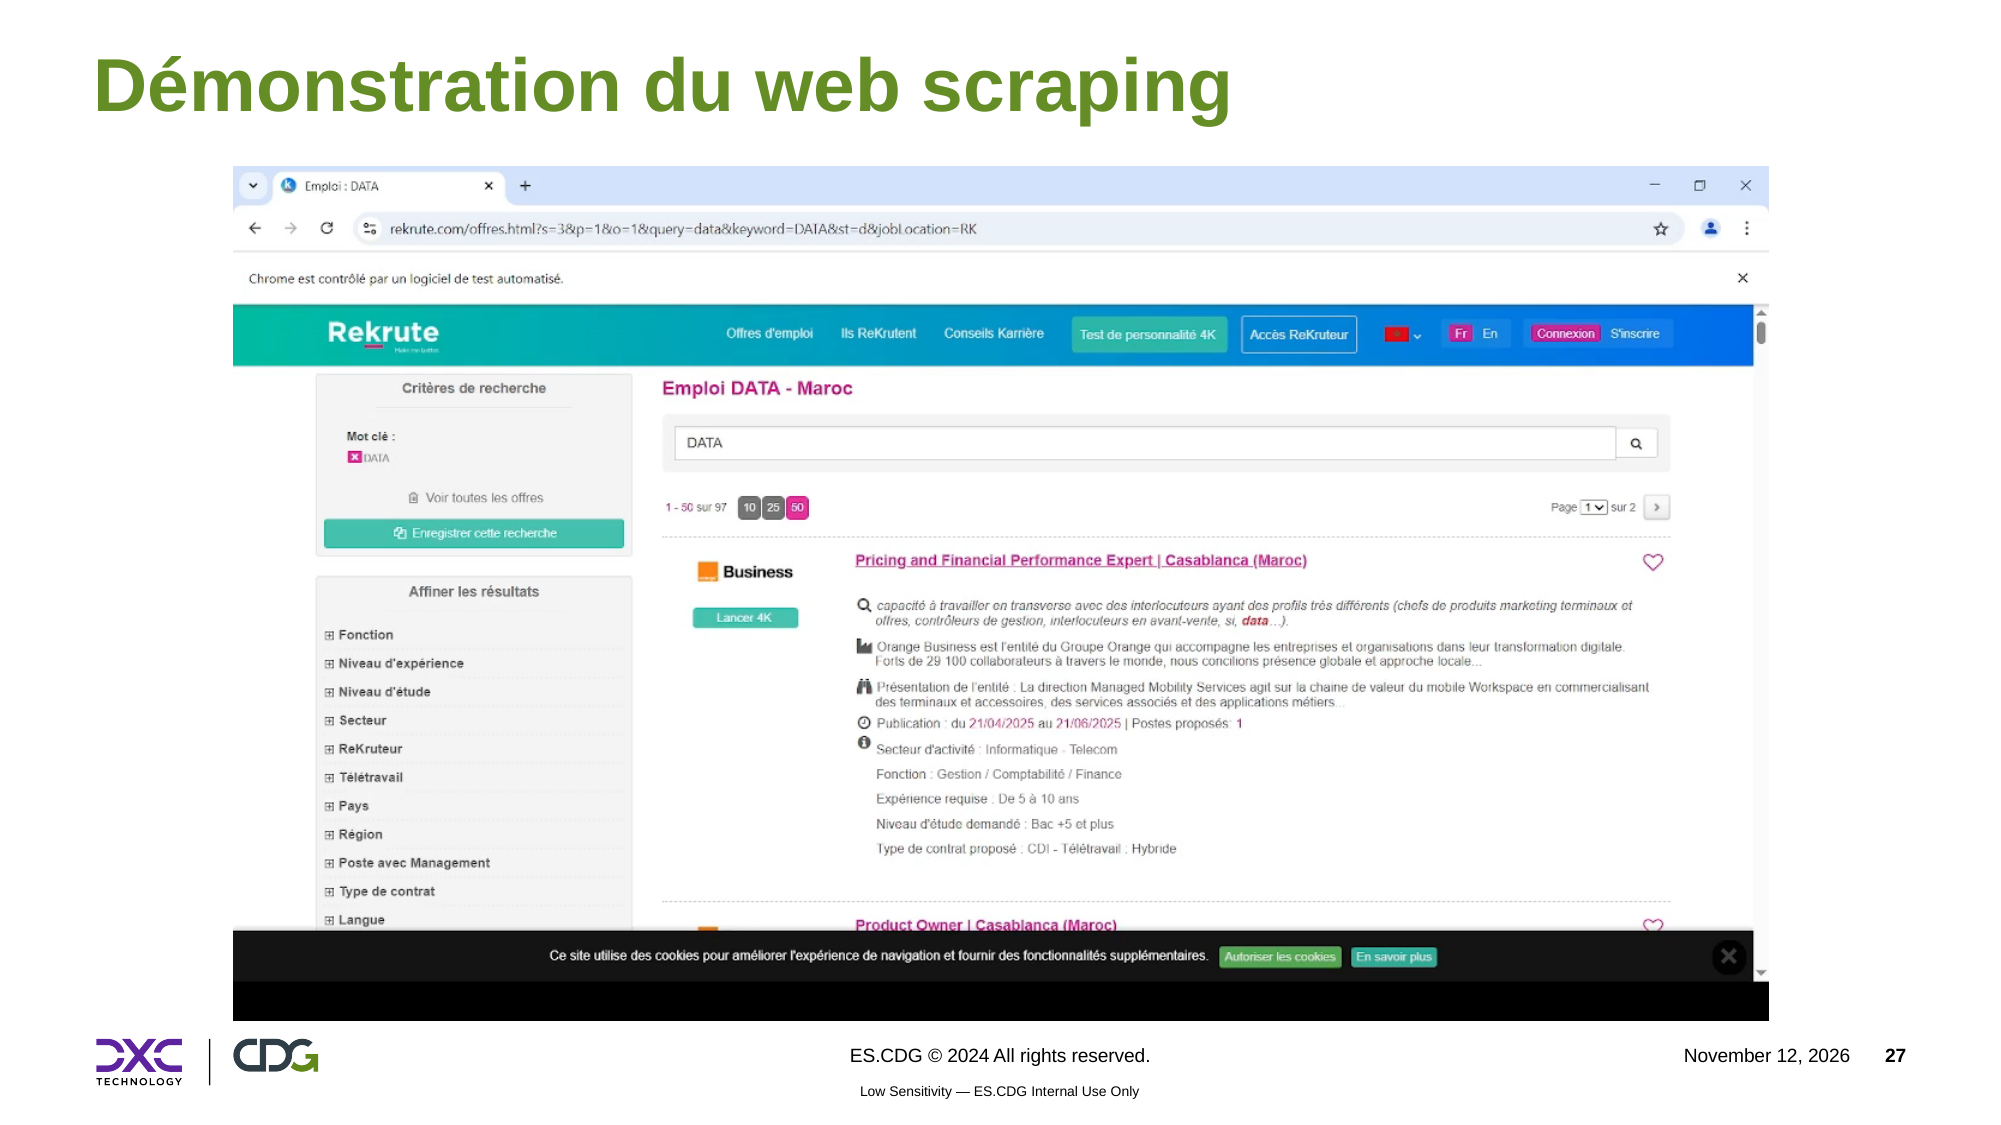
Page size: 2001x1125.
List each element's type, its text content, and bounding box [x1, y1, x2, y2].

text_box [232, 165, 1770, 1021]
picture [68, 1023, 353, 1102]
title Démonstration du web scraping [93, 49, 1287, 145]
